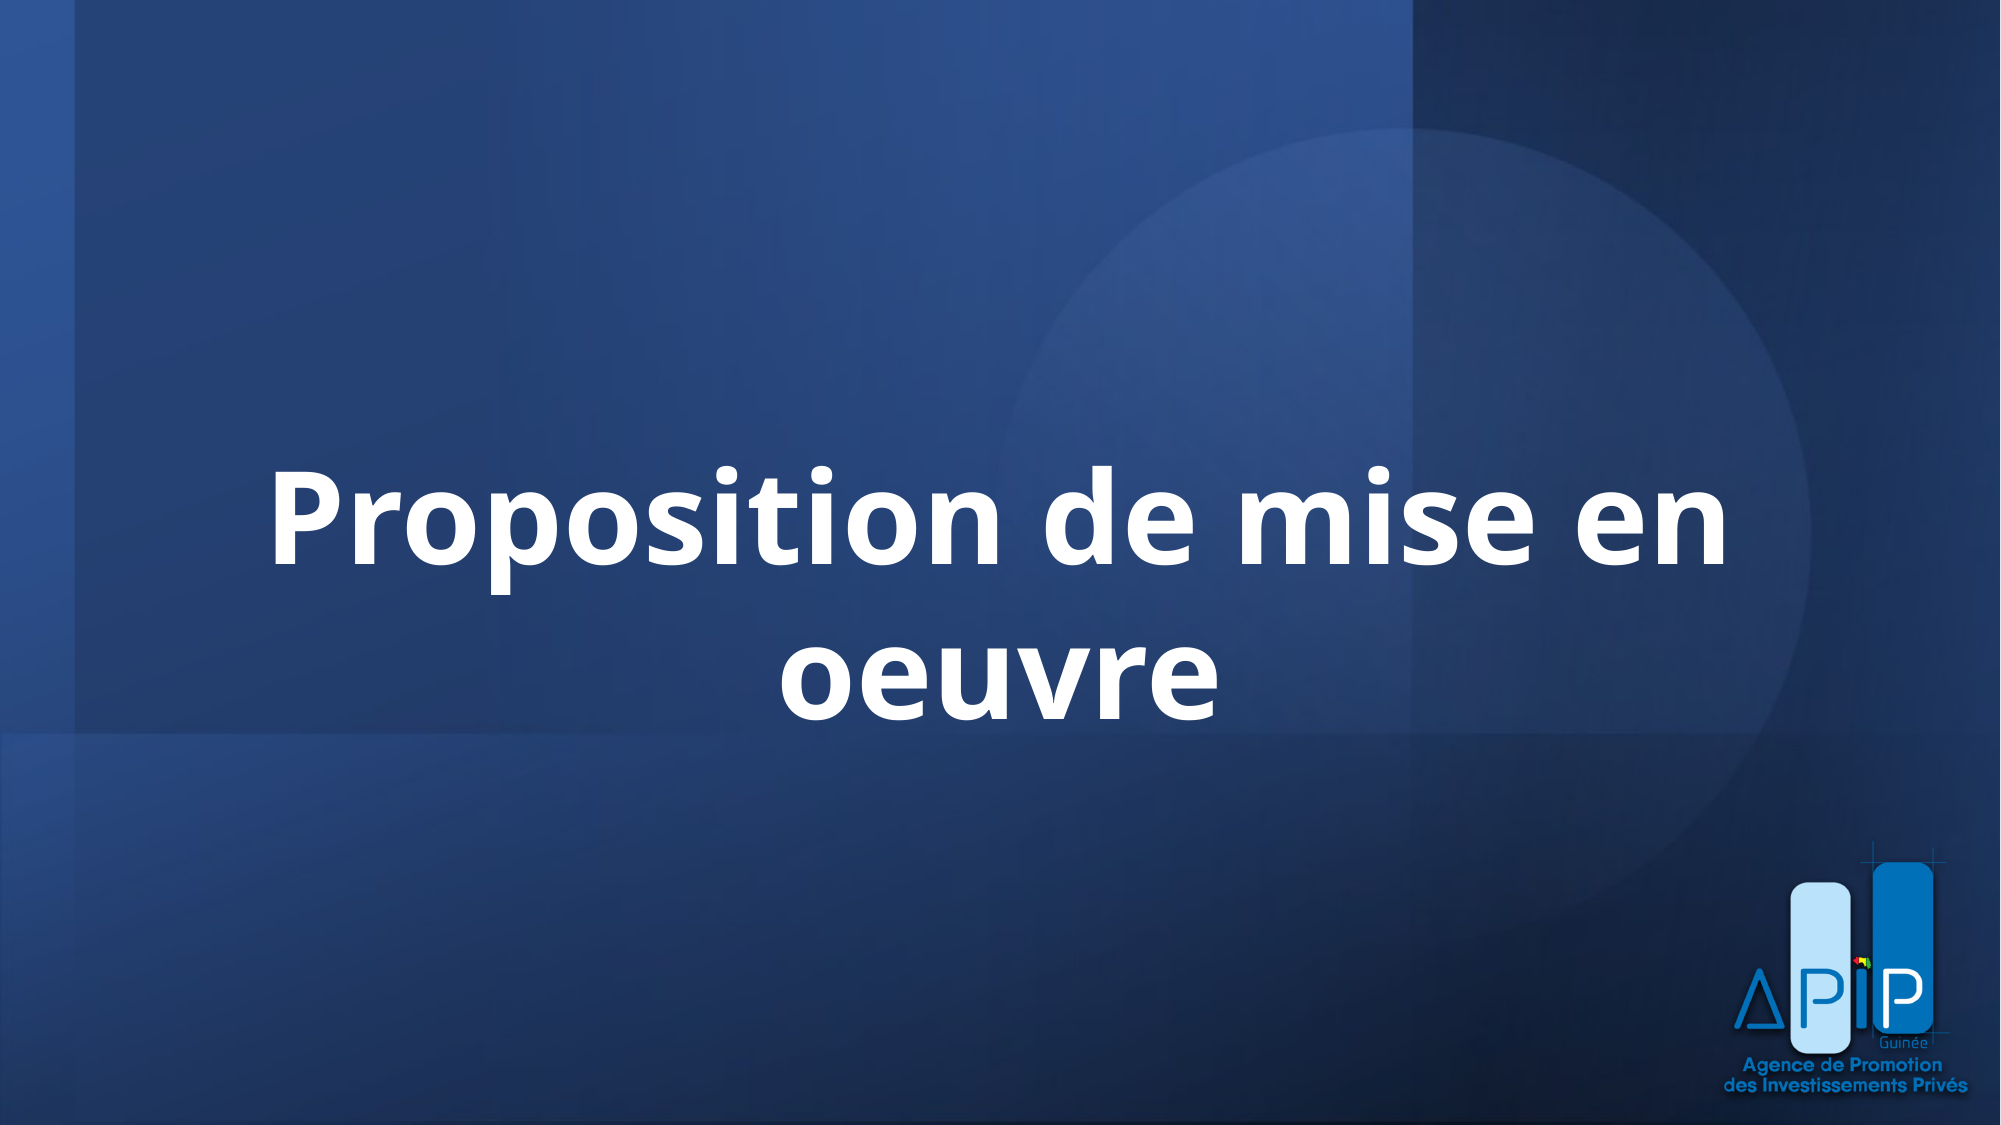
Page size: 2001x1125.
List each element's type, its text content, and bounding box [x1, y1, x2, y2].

picture [0, 0, 2001, 1125]
text_box Proposition de mise en oeuvre [52, 415, 1948, 765]
